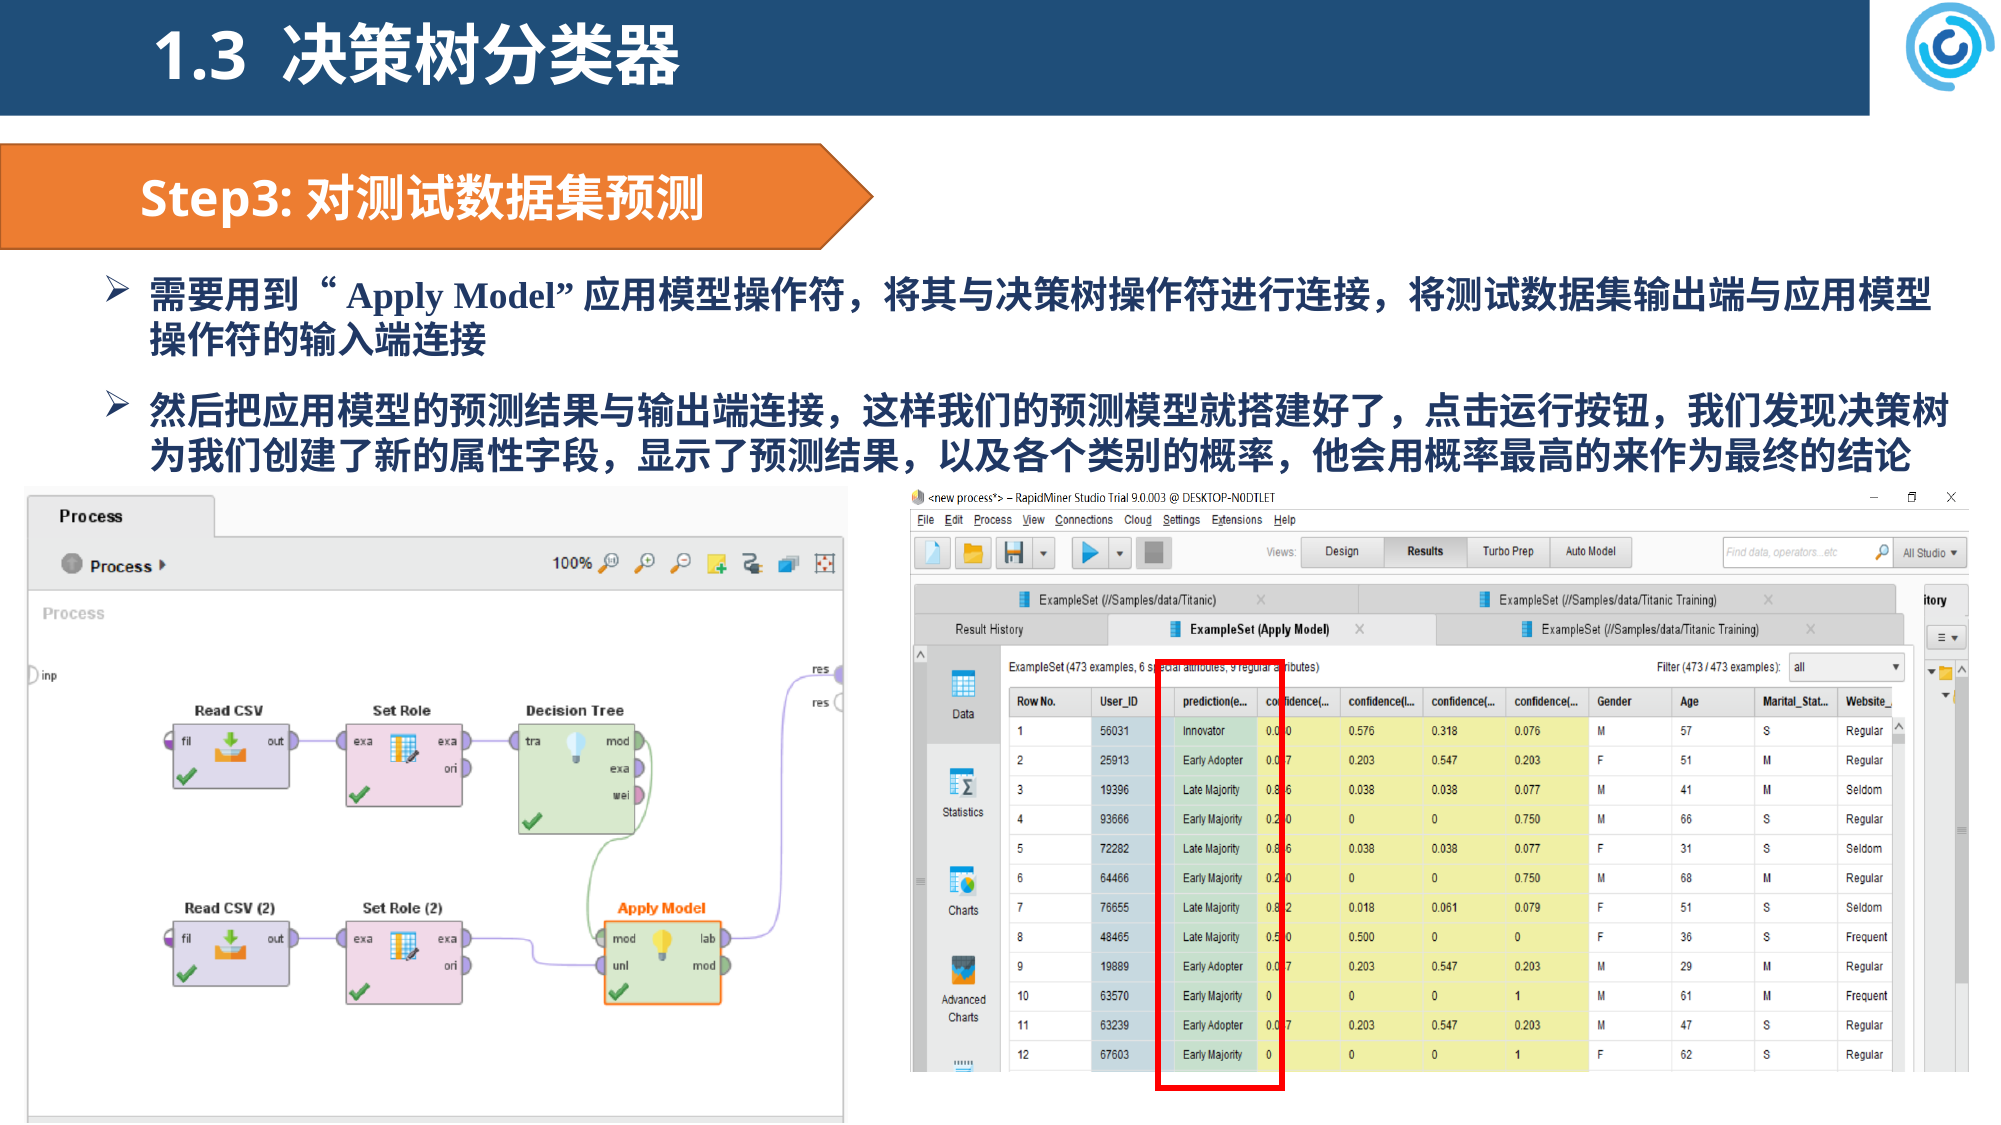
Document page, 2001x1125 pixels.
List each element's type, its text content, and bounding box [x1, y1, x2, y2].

picture [910, 486, 1969, 1072]
picture [24, 486, 848, 1123]
text_box Step3:对测试数据集预测 [0, 143, 875, 250]
picture [1903, 0, 1998, 94]
title 1.3 决策树分类器 [137, 0, 1863, 116]
text_box 需要用到“Apply Model”应用模型操作符，将其与决策树操作符进行连接，将测试数据集输出端与应用模型操作符的输入端连接 然后把应用模型的预测结果与输出端连接，这样我们的预测模型就搭建好了，点击运行按钮，我们发现决策树为我们创建了新的属性字段，显示了预测结果，以及各个类别的概率，他会用概率最高的来作为最终的结论 [88, 264, 1969, 484]
text_box [1157, 1072, 1283, 1089]
